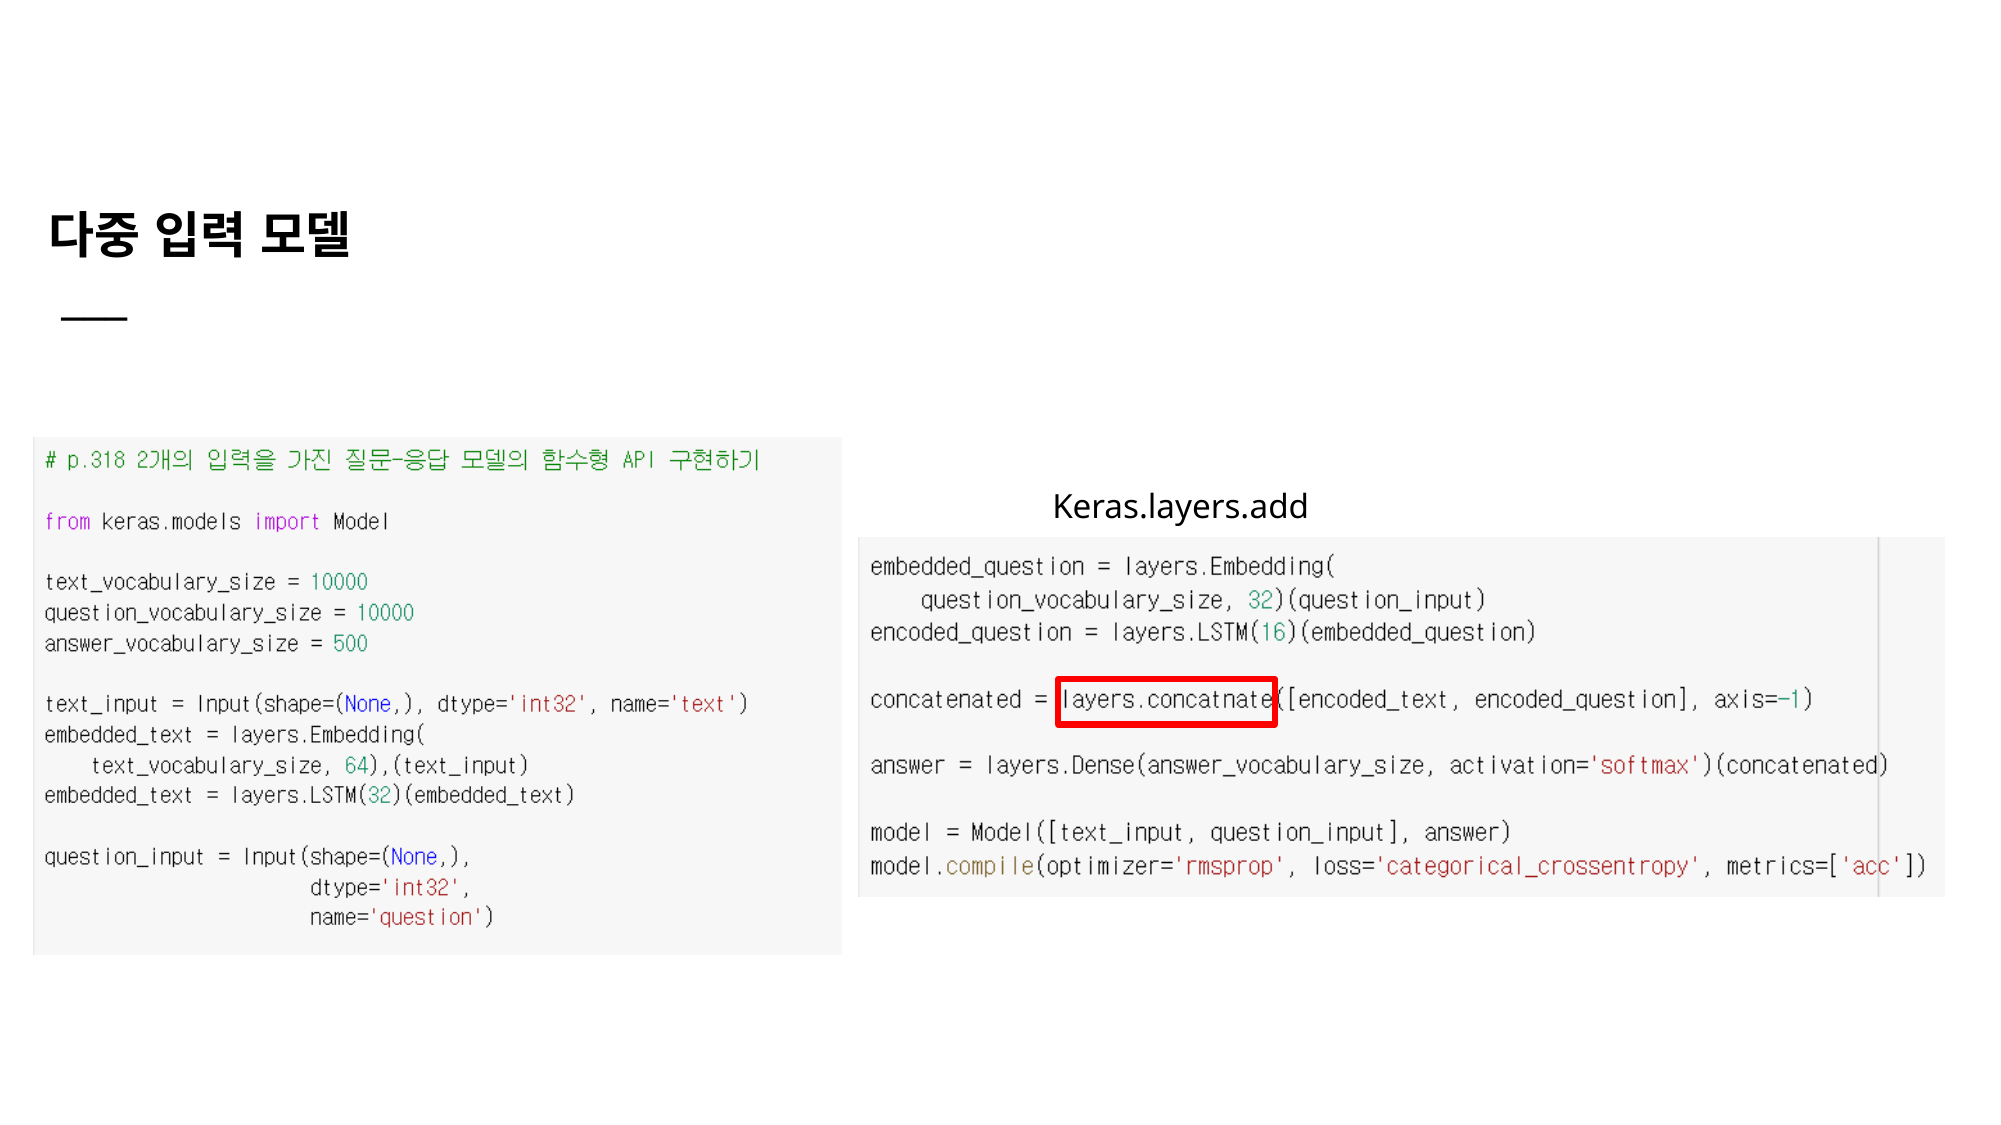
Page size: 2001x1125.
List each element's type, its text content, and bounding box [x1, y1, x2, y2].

text_box Keras.layers.add [1037, 477, 1513, 533]
text_box 다중 입력 모델 ___ [33, 195, 609, 331]
picture [33, 437, 842, 955]
picture [858, 537, 1945, 897]
